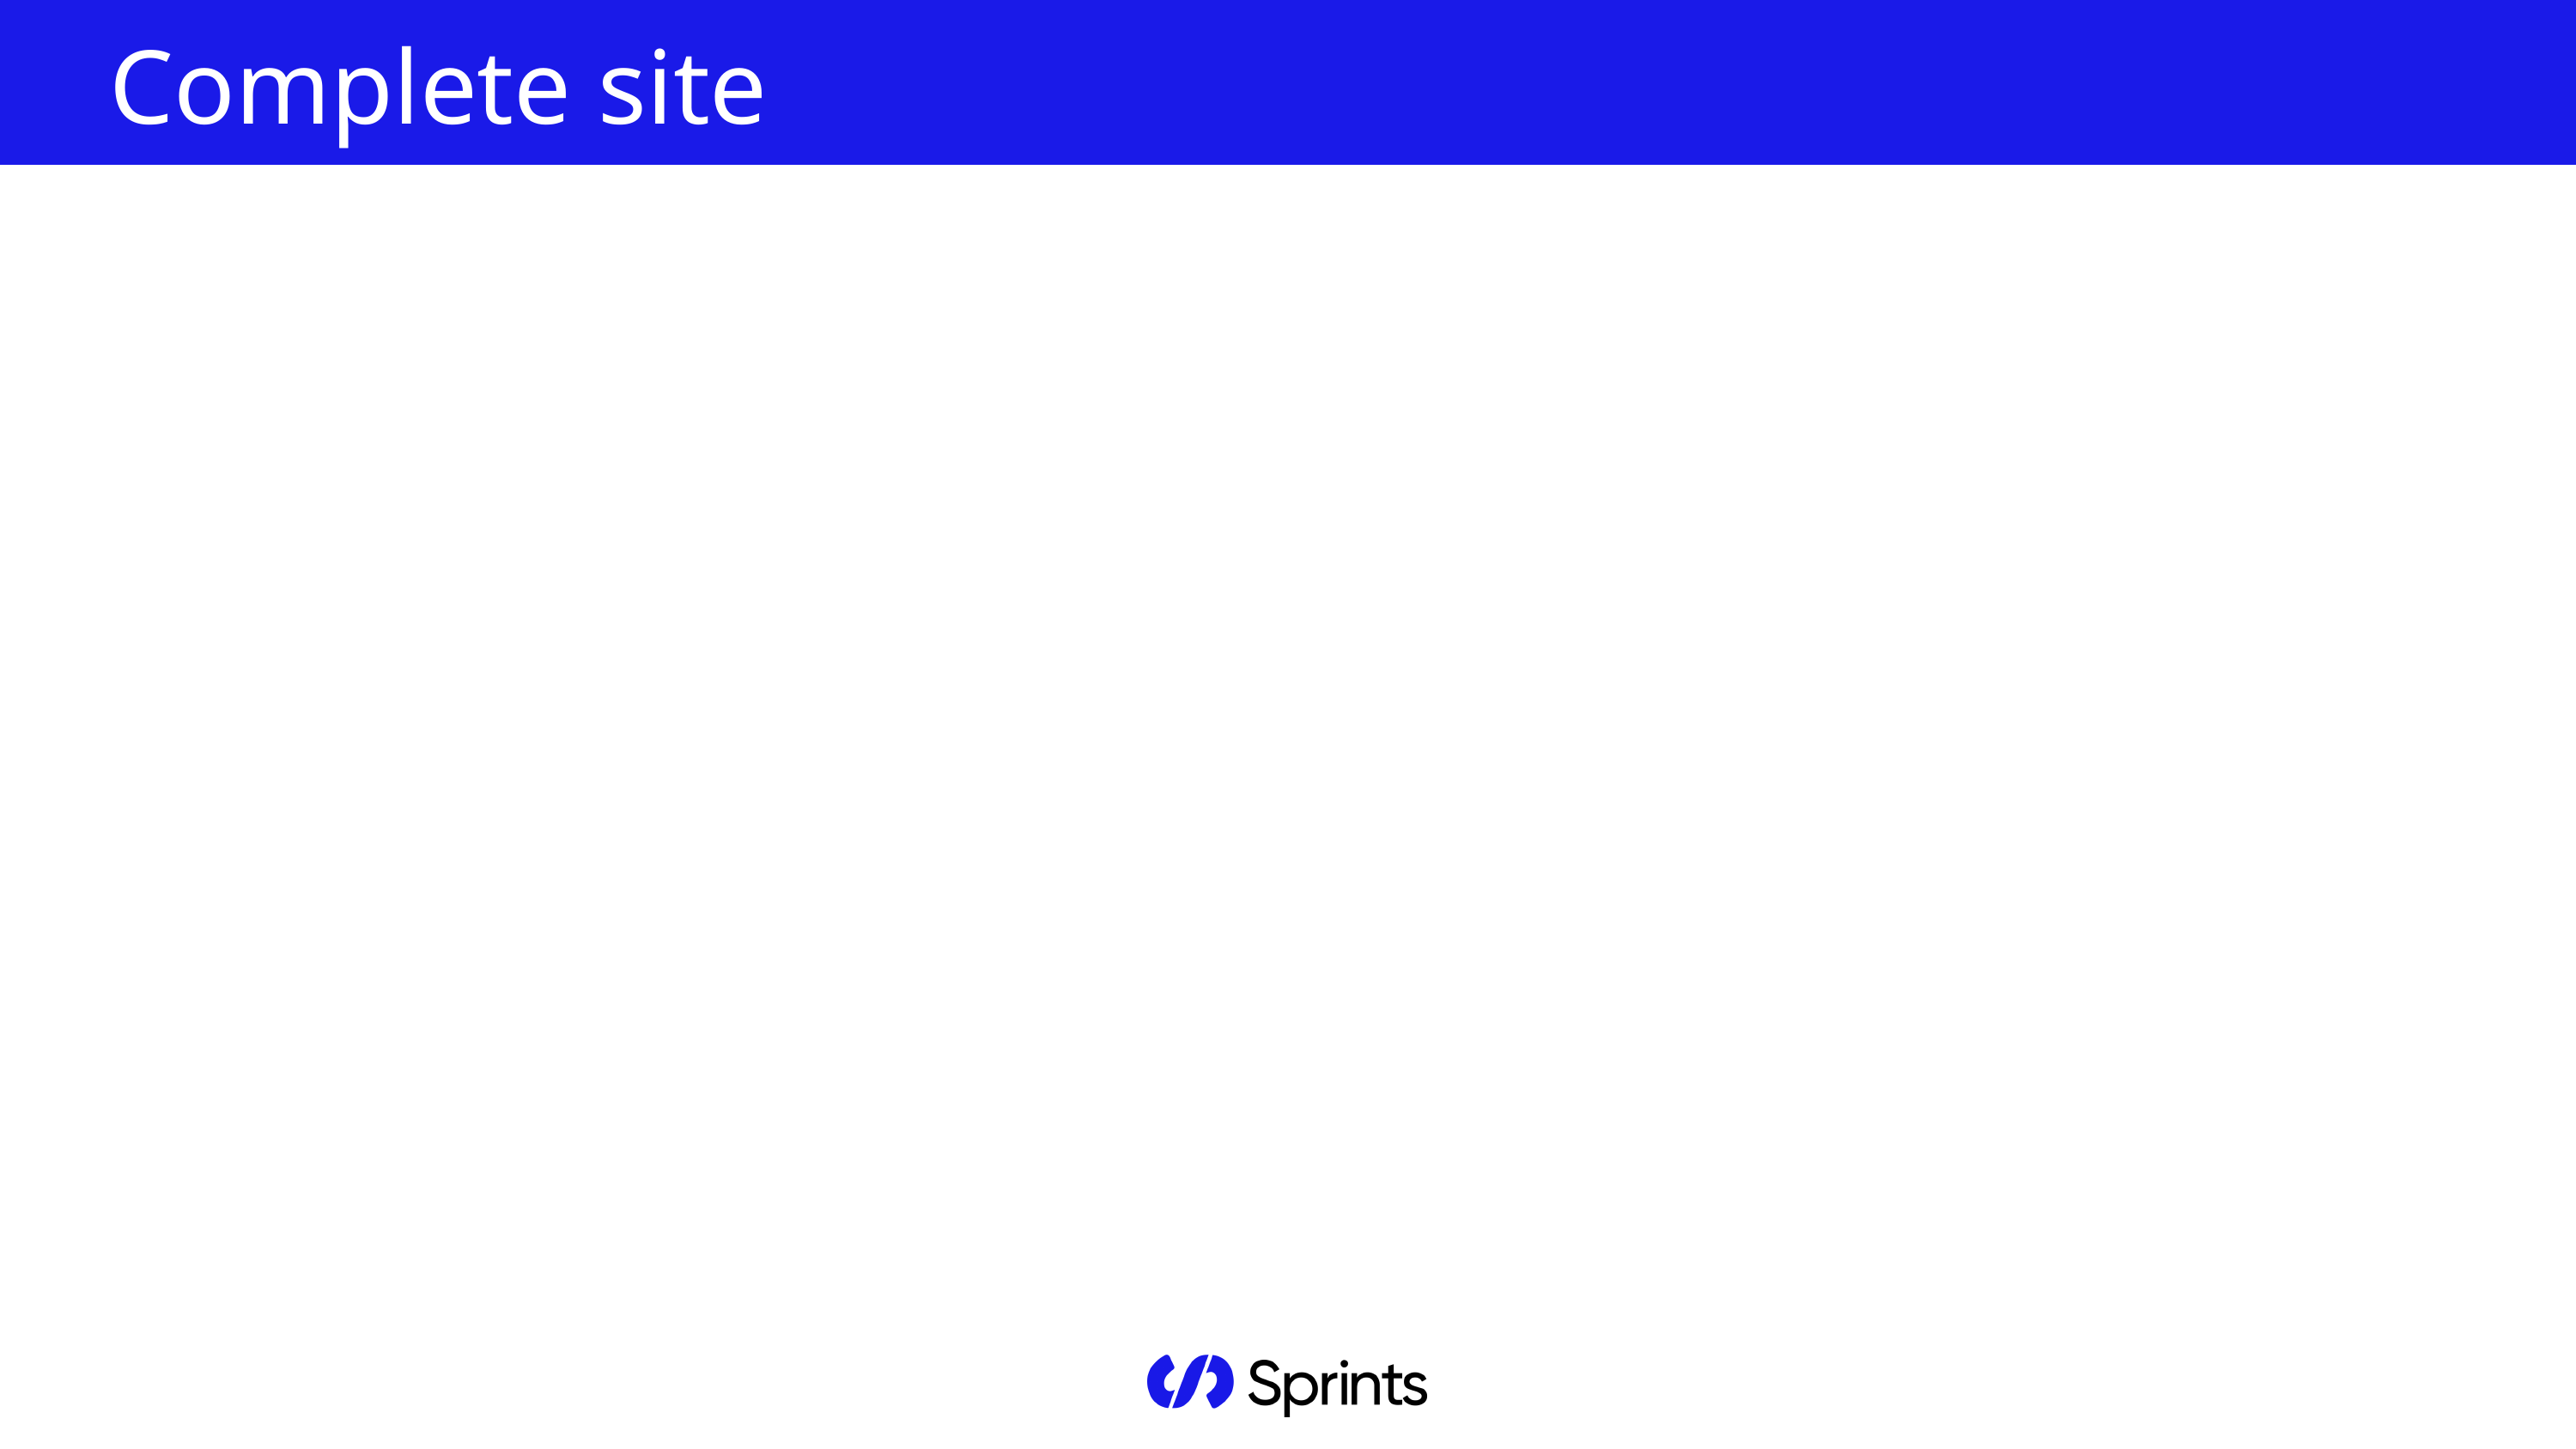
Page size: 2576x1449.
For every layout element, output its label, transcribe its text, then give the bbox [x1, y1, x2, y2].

text_box Complete site [109, 22, 1678, 145]
picture [1123, 1351, 1453, 1419]
text_box [0, 0, 2576, 165]
